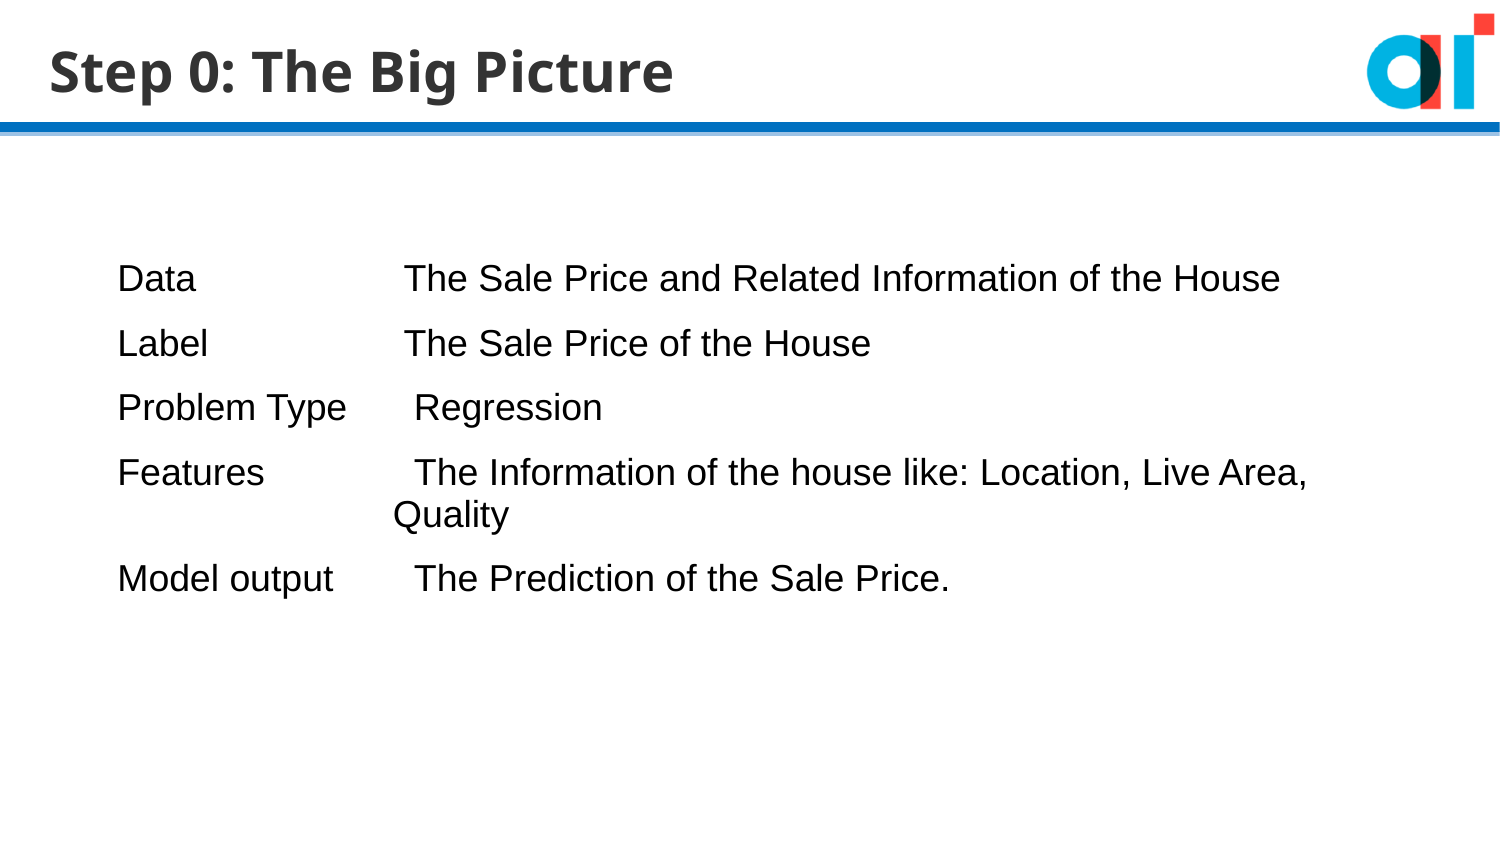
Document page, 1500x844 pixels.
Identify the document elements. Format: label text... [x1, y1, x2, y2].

table_cell The Sale Price of the House [382, 311, 1335, 375]
picture [1355, 0, 1500, 121]
table_cell The Prediction of the Sale Price. [382, 546, 1335, 611]
text_box Step 0: The Big Picture [38, 24, 1403, 112]
table_cell Features [106, 440, 382, 546]
table_cell Problem Type [106, 375, 382, 440]
table_cell Model output [106, 546, 382, 611]
table_header The Sale Price and Related Information of the House [382, 246, 1335, 311]
table_header Data [106, 246, 382, 311]
table_cell Regression [382, 375, 1335, 440]
table_cell Label [106, 311, 382, 375]
table_cell The Information of the house like: Location, Live Area, Quality [382, 440, 1335, 546]
